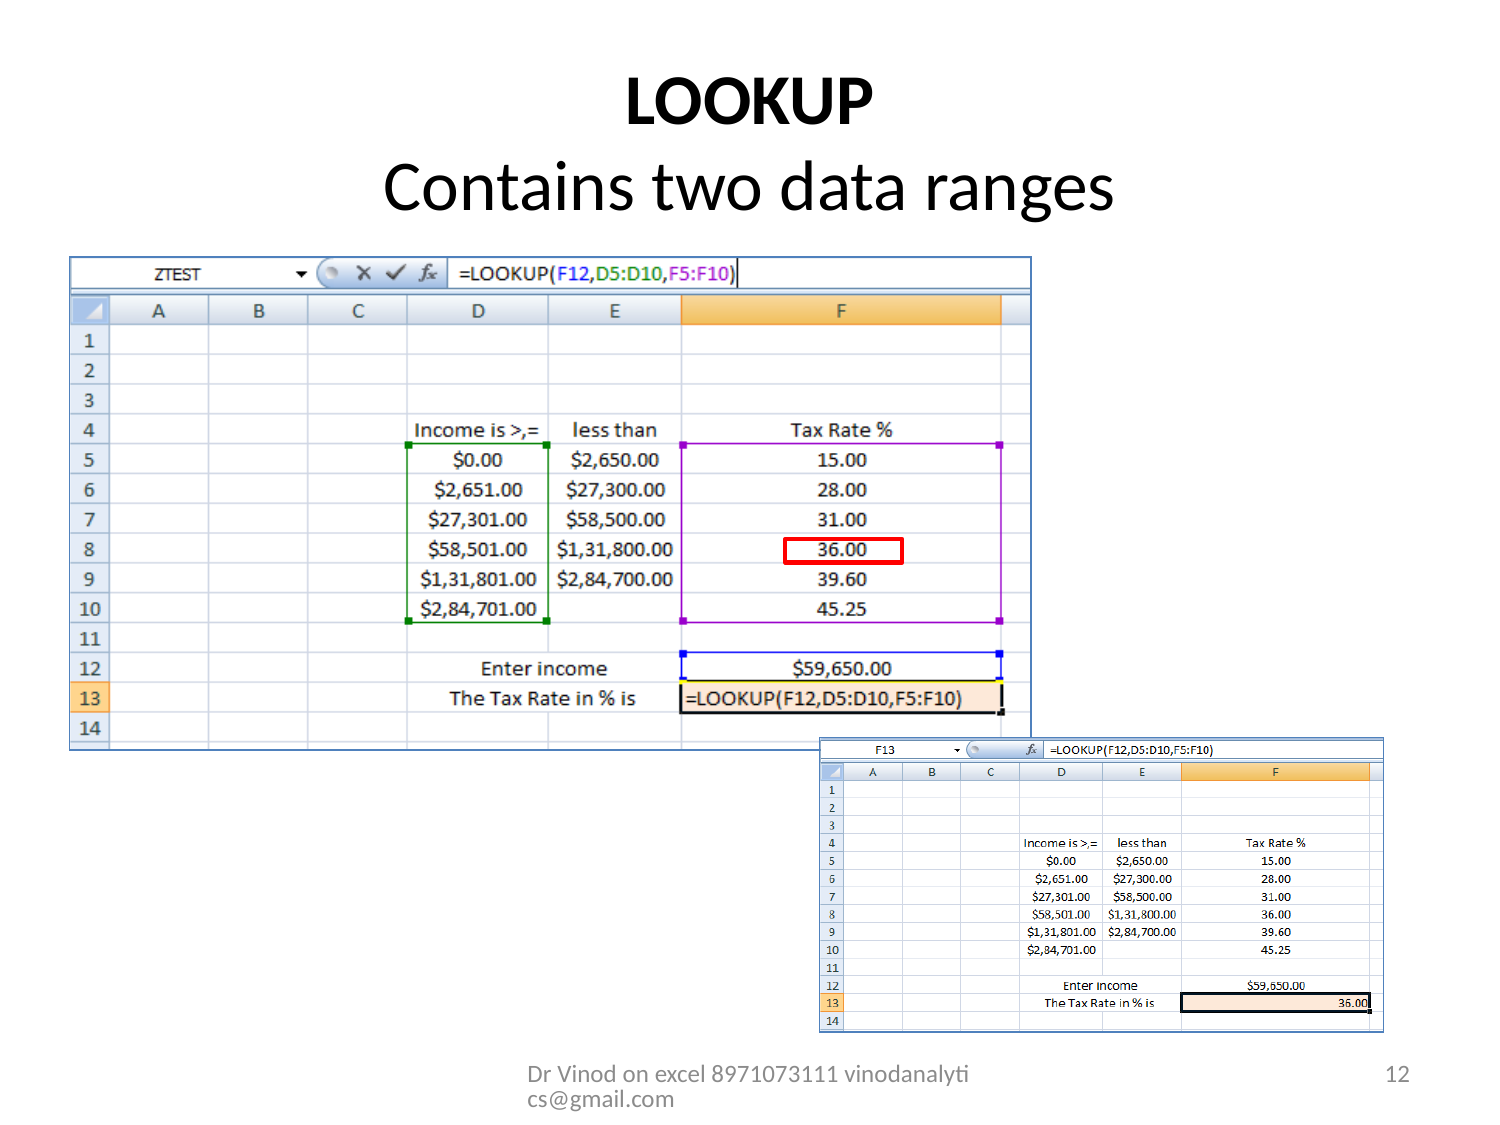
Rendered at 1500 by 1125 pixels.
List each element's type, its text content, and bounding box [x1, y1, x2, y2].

title LOOKUP Contains two data ranges [75, 45, 1425, 233]
slide_number 12 [1074, 1042, 1425, 1103]
picture [70, 257, 1384, 1032]
footer Dr Vinod on excel 8971073111 vinodanalytics@gmail.com [512, 1042, 988, 1103]
